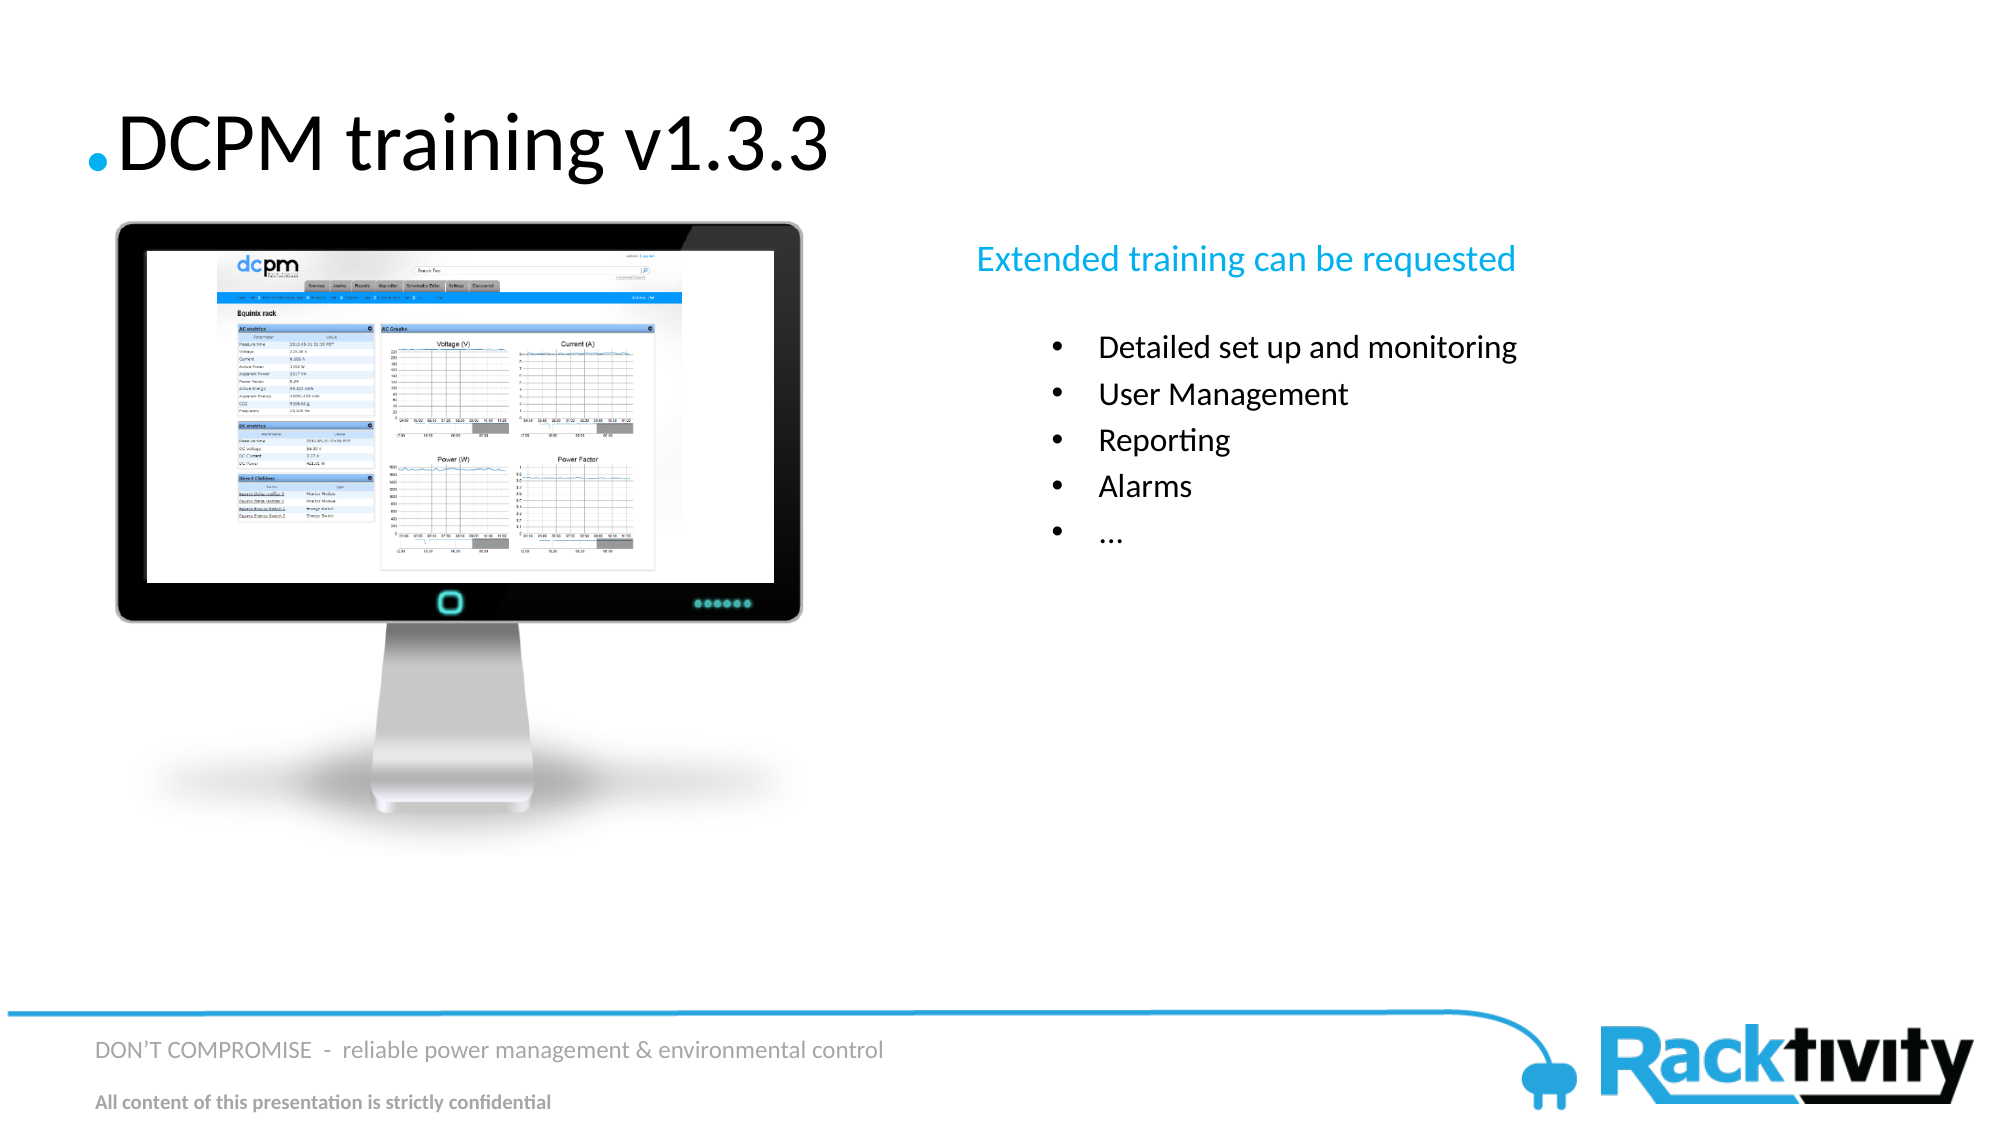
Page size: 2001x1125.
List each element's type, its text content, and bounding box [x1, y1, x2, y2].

text_box Extended training can be requested Detailed set up and monitoring User Management Reporting Alarms ... [886, 188, 1696, 725]
picture [217, 251, 682, 583]
text_box .DCPM training v1.3.3 [64, 13, 1828, 208]
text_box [80, 210, 817, 856]
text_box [0, 991, 1974, 1122]
